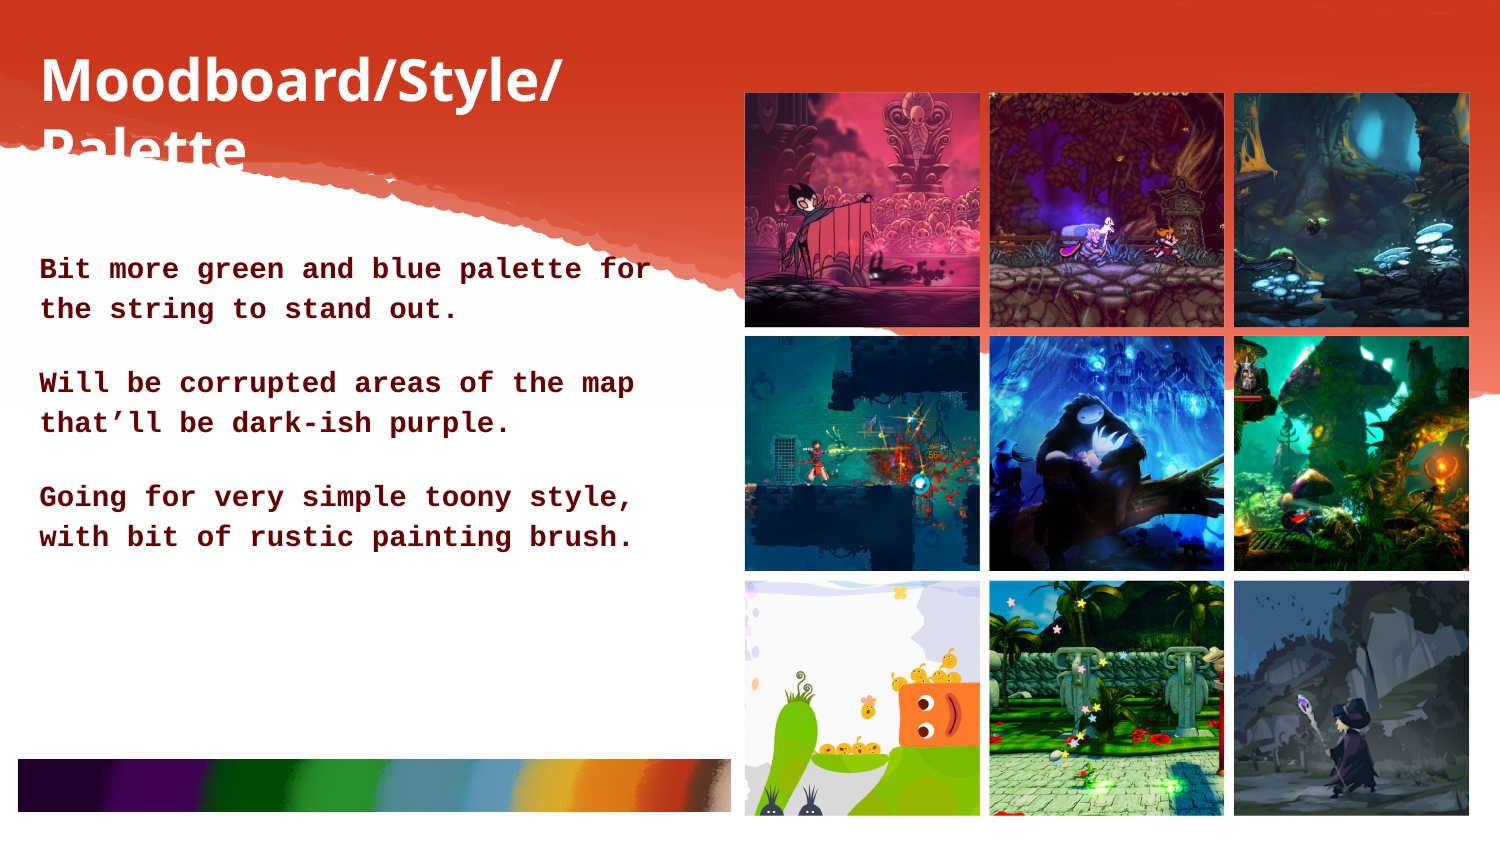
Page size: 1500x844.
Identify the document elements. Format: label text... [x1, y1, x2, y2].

list Bit more green and blue palette for the string to stand out. Will be corrupted areas of the map that’ll be dark-ish purple. Going for very simple toony style, with bit of rustic painting brush. [24, 411, 720, 757]
picture [17, 758, 731, 812]
picture [0, 0, 1500, 821]
